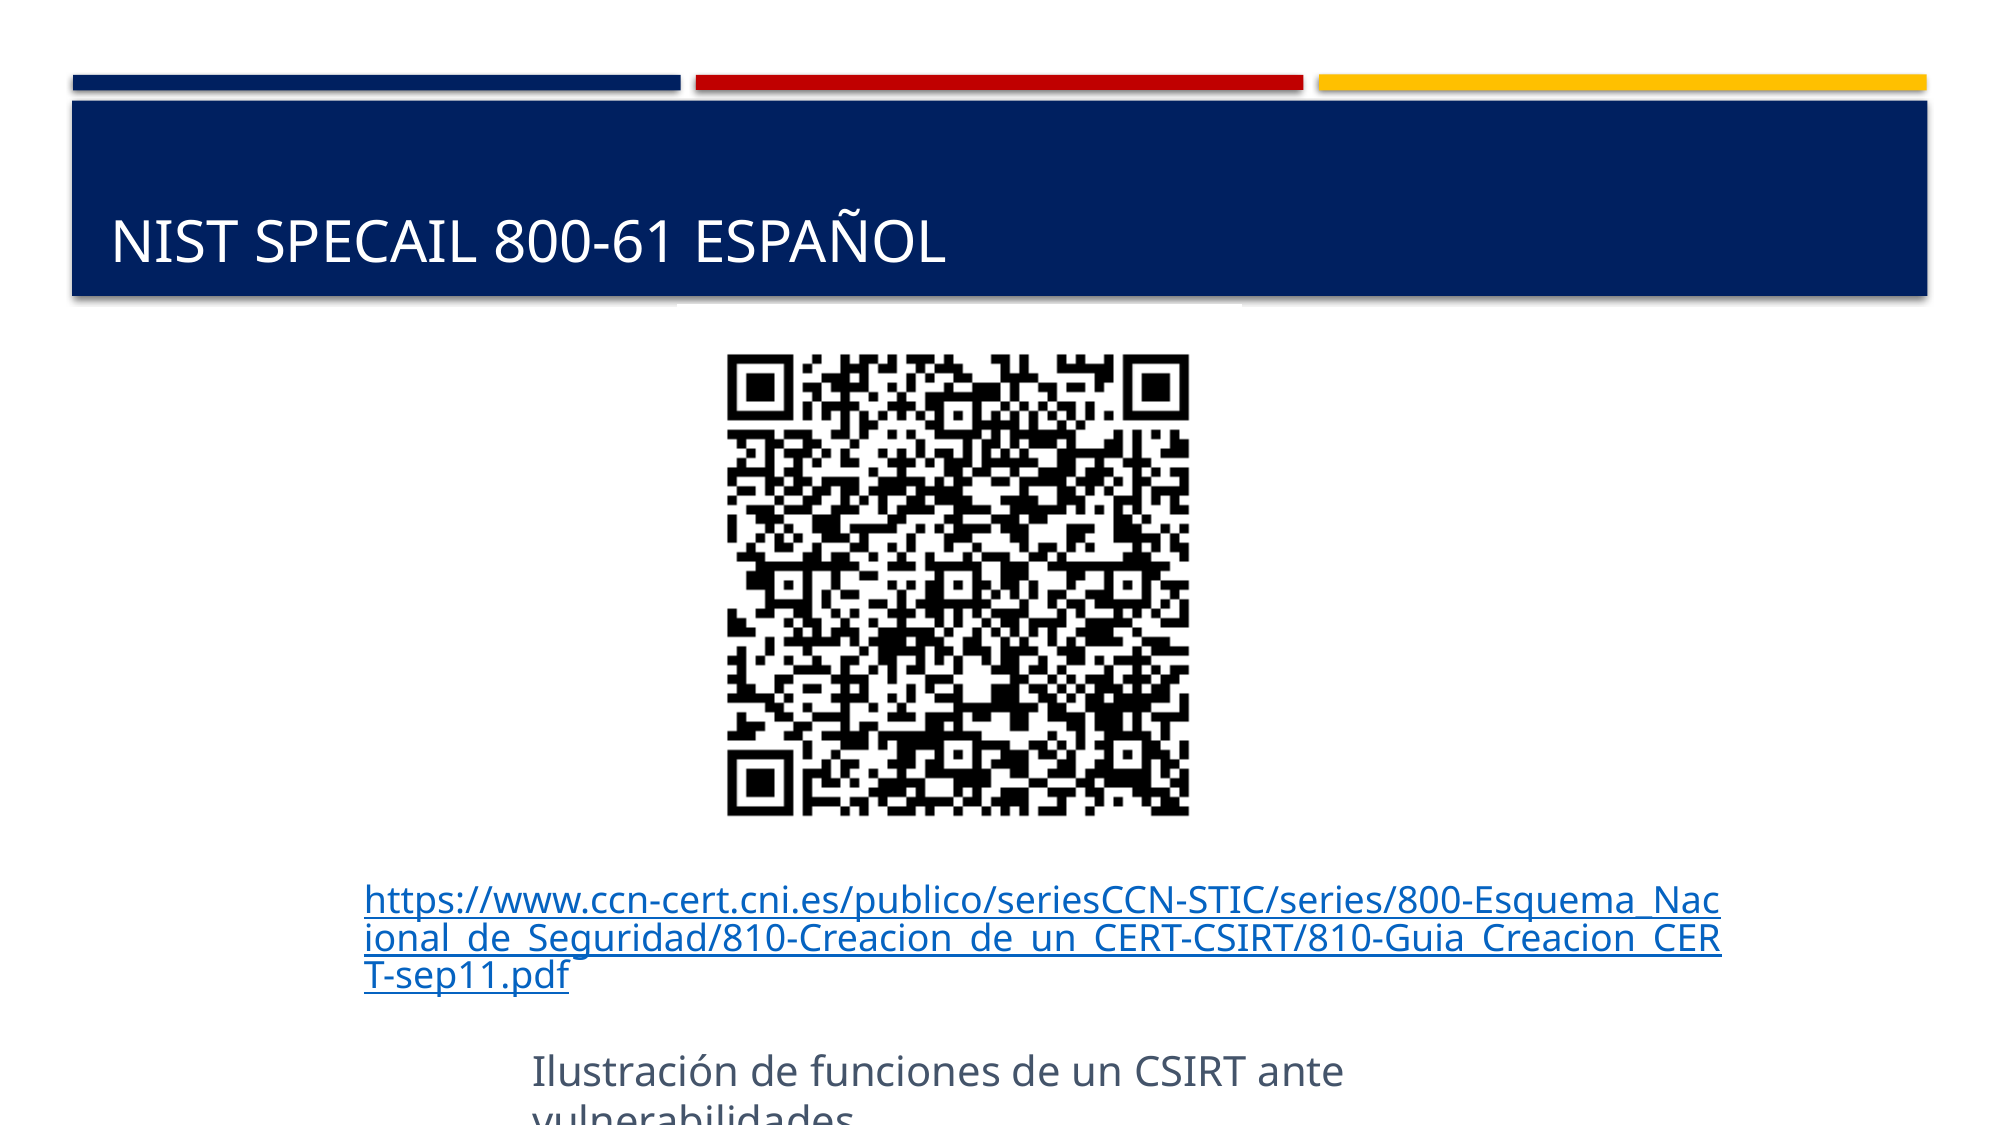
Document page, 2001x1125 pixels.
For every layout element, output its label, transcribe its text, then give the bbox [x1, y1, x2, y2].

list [676, 303, 1243, 870]
text_box https://www.ccn-cert.cni.es/publico/seriesCCN-STIC/series/800-Esquema_Nacional_de_Seguridad/810-Creacion_de_un_CERT-CSIRT/810-Guia_Creacion_CERT-sep11.pdf [349, 868, 1740, 935]
text_box Ilustración de funciones de un CSIRT ante vulnerabilidades [442, 1037, 1558, 1125]
title NIST Specail 800-61 Español [95, 115, 1905, 282]
